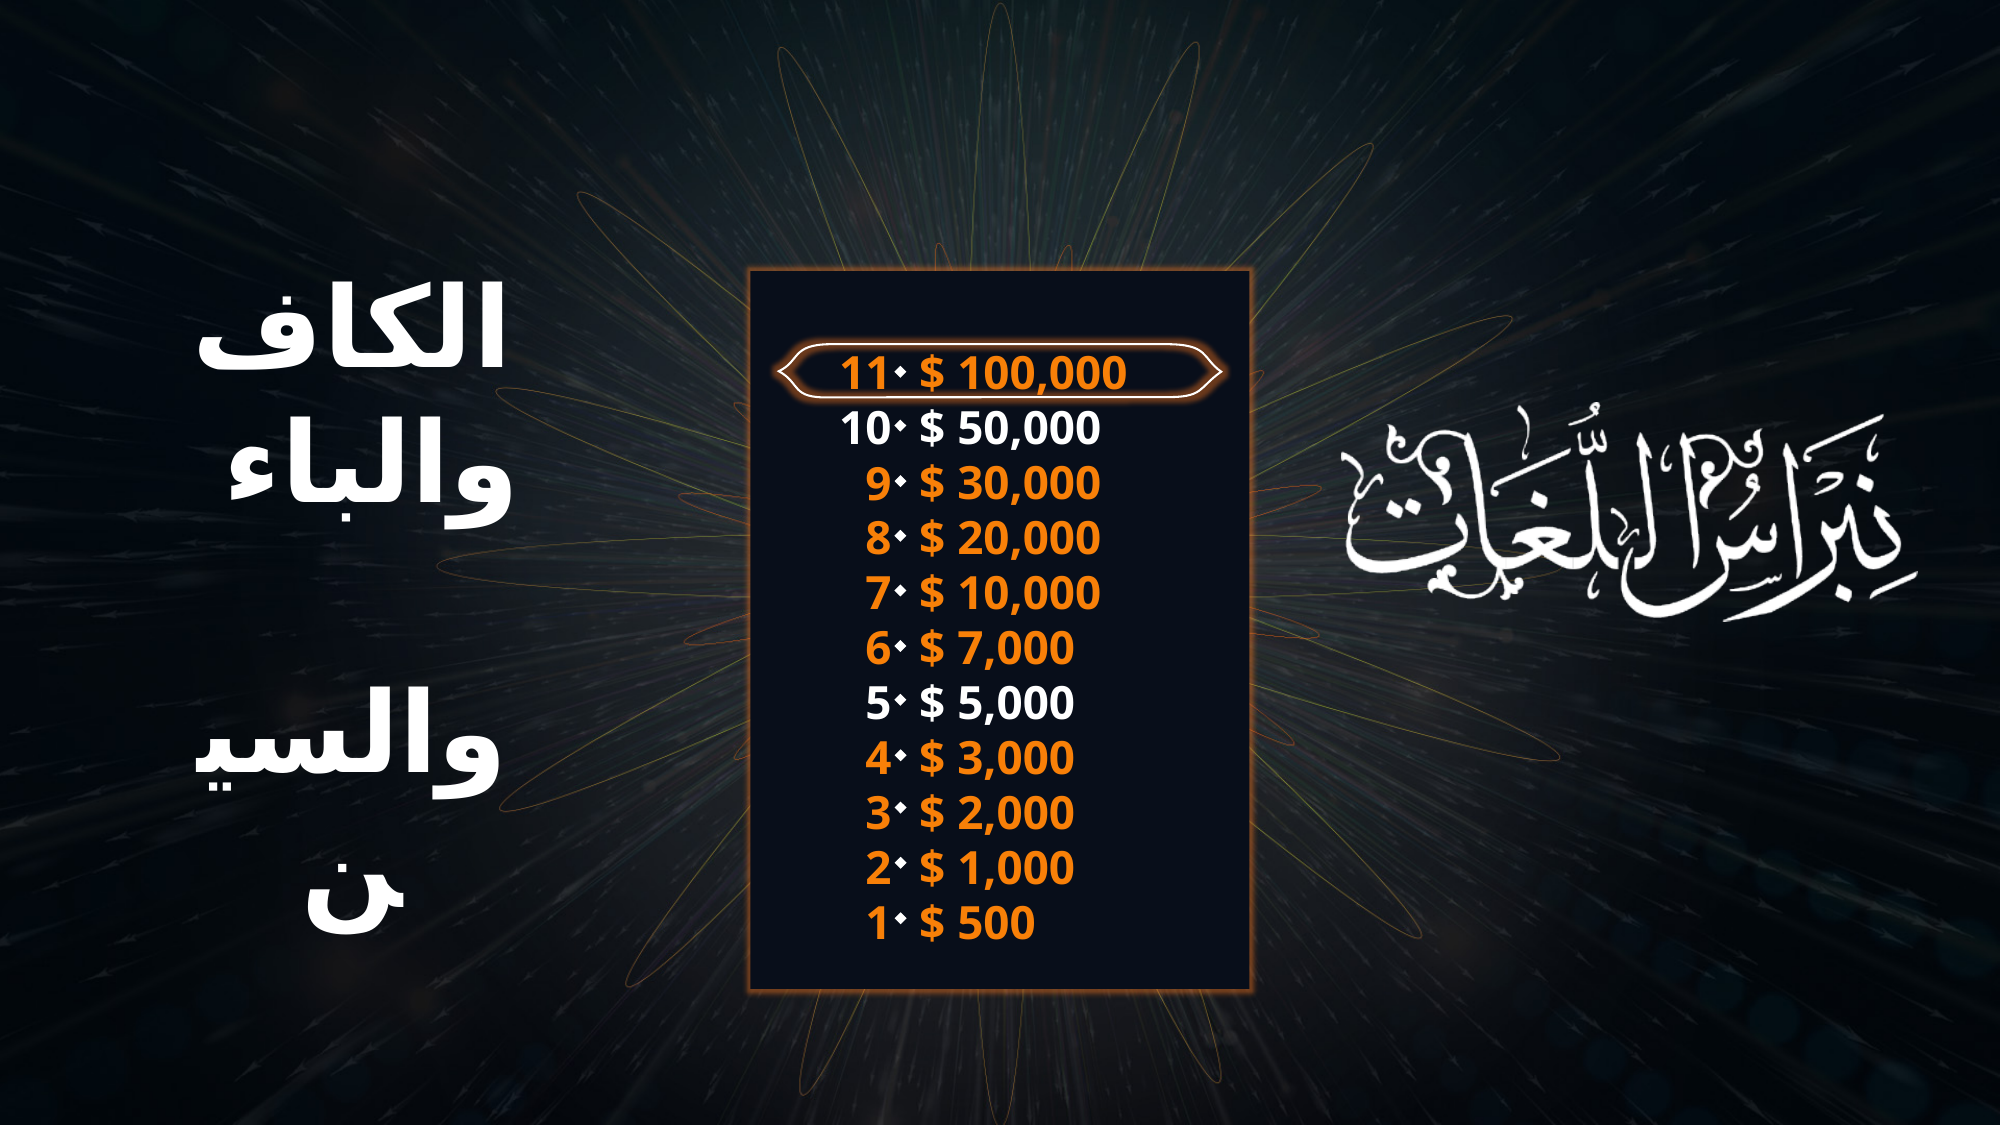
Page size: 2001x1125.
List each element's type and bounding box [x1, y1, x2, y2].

picture [0, 0, 2000, 1125]
text_box [750, 271, 1264, 989]
